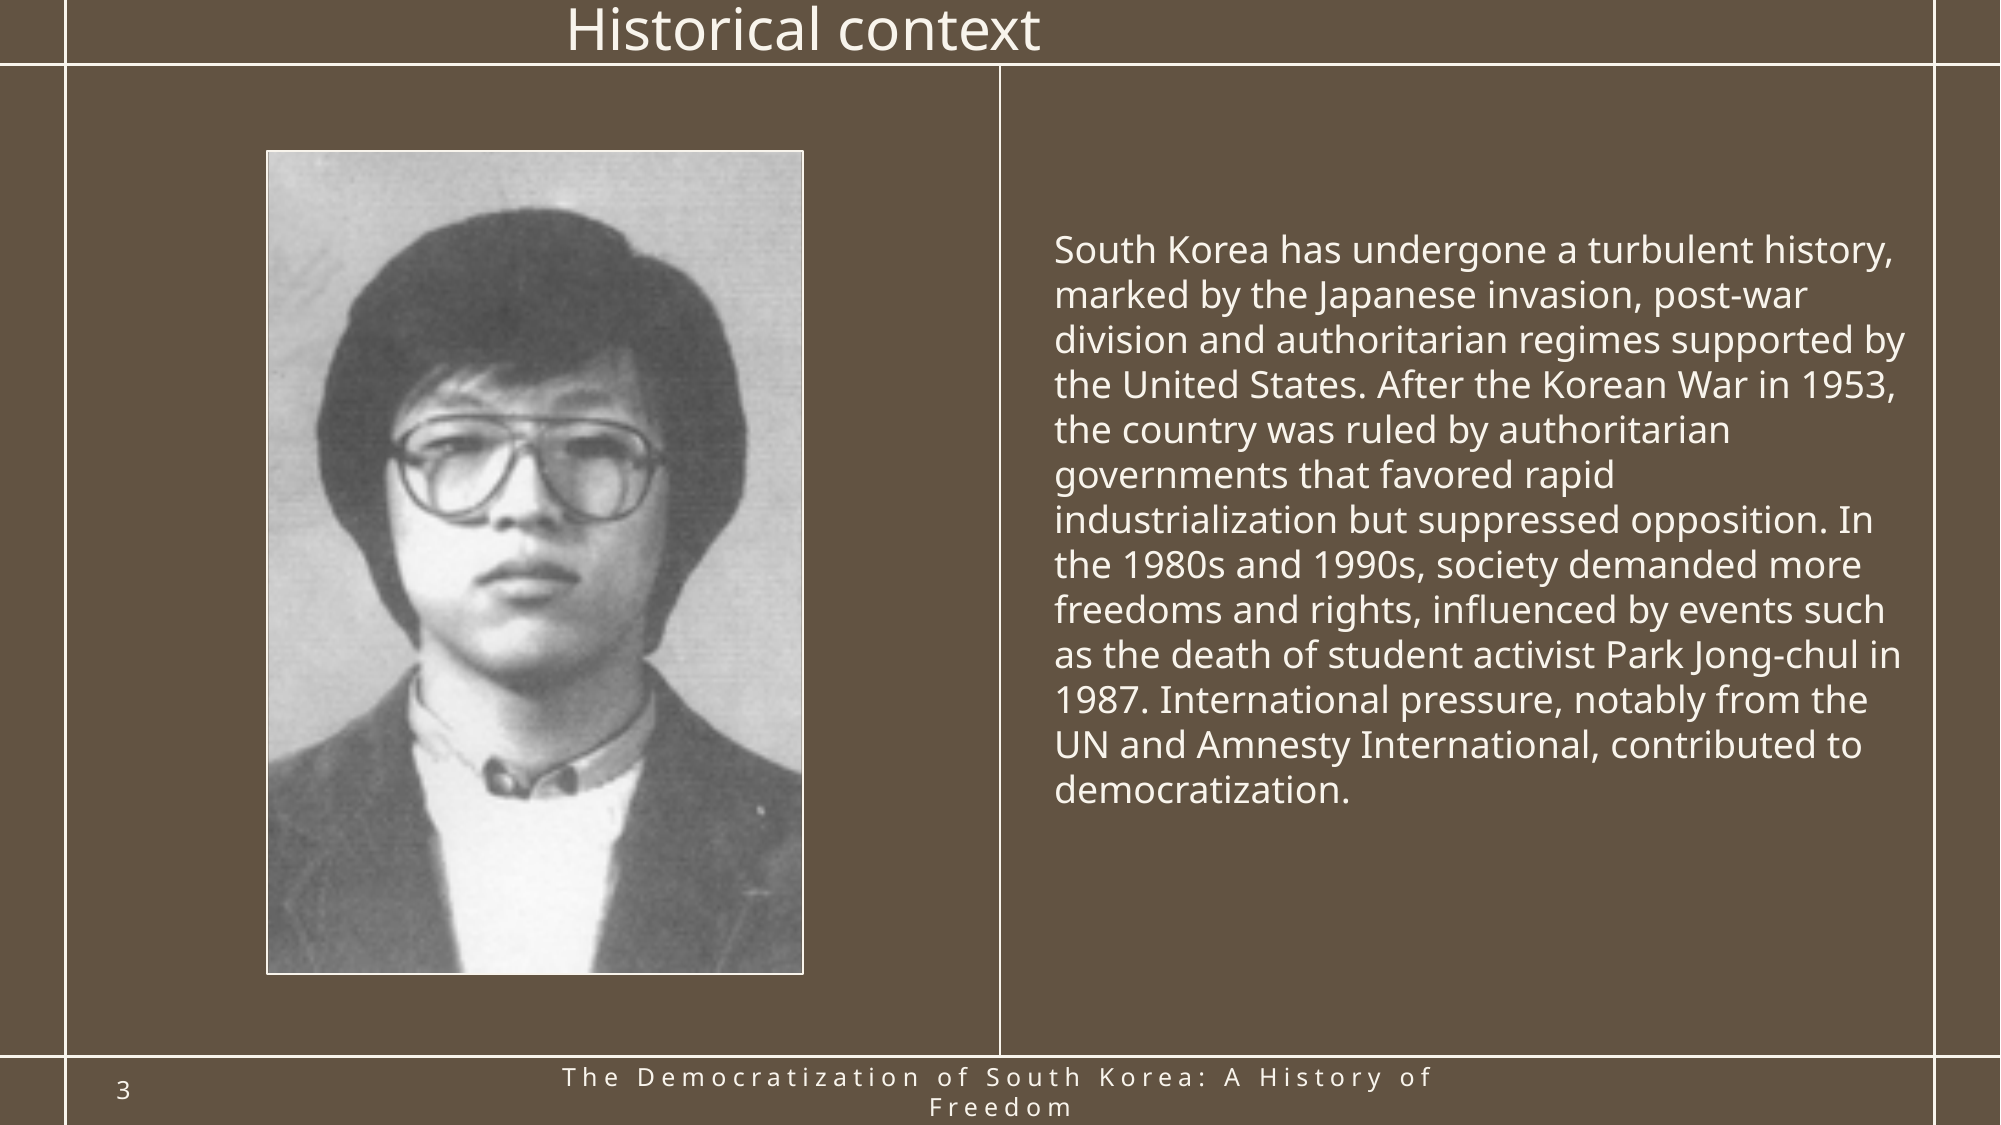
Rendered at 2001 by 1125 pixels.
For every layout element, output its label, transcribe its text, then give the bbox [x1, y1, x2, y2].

slide_number 3 [101, 1069, 258, 1115]
title Historical context [550, 10, 1528, 122]
list South Korea has undergone a turbulent history, marked by the Japanese invasion, post-war division and authoritarian regimes supported by the United States. After the Korean War in 1953, the country was ruled by authoritarian governments that favored rapid industrialization but suppressed opposition. In the 1980s and 1990s, society demanded more freedoms and rights, influenced by events such as the death of student activist Park Jong-chul in 1987. International pressure, notably from the UN and Amnesty International, contributed to democratization. [1039, 218, 1922, 855]
footer The Democratization of South Korea: A History of Freedom [494, 1069, 1506, 1115]
picture [268, 152, 802, 973]
